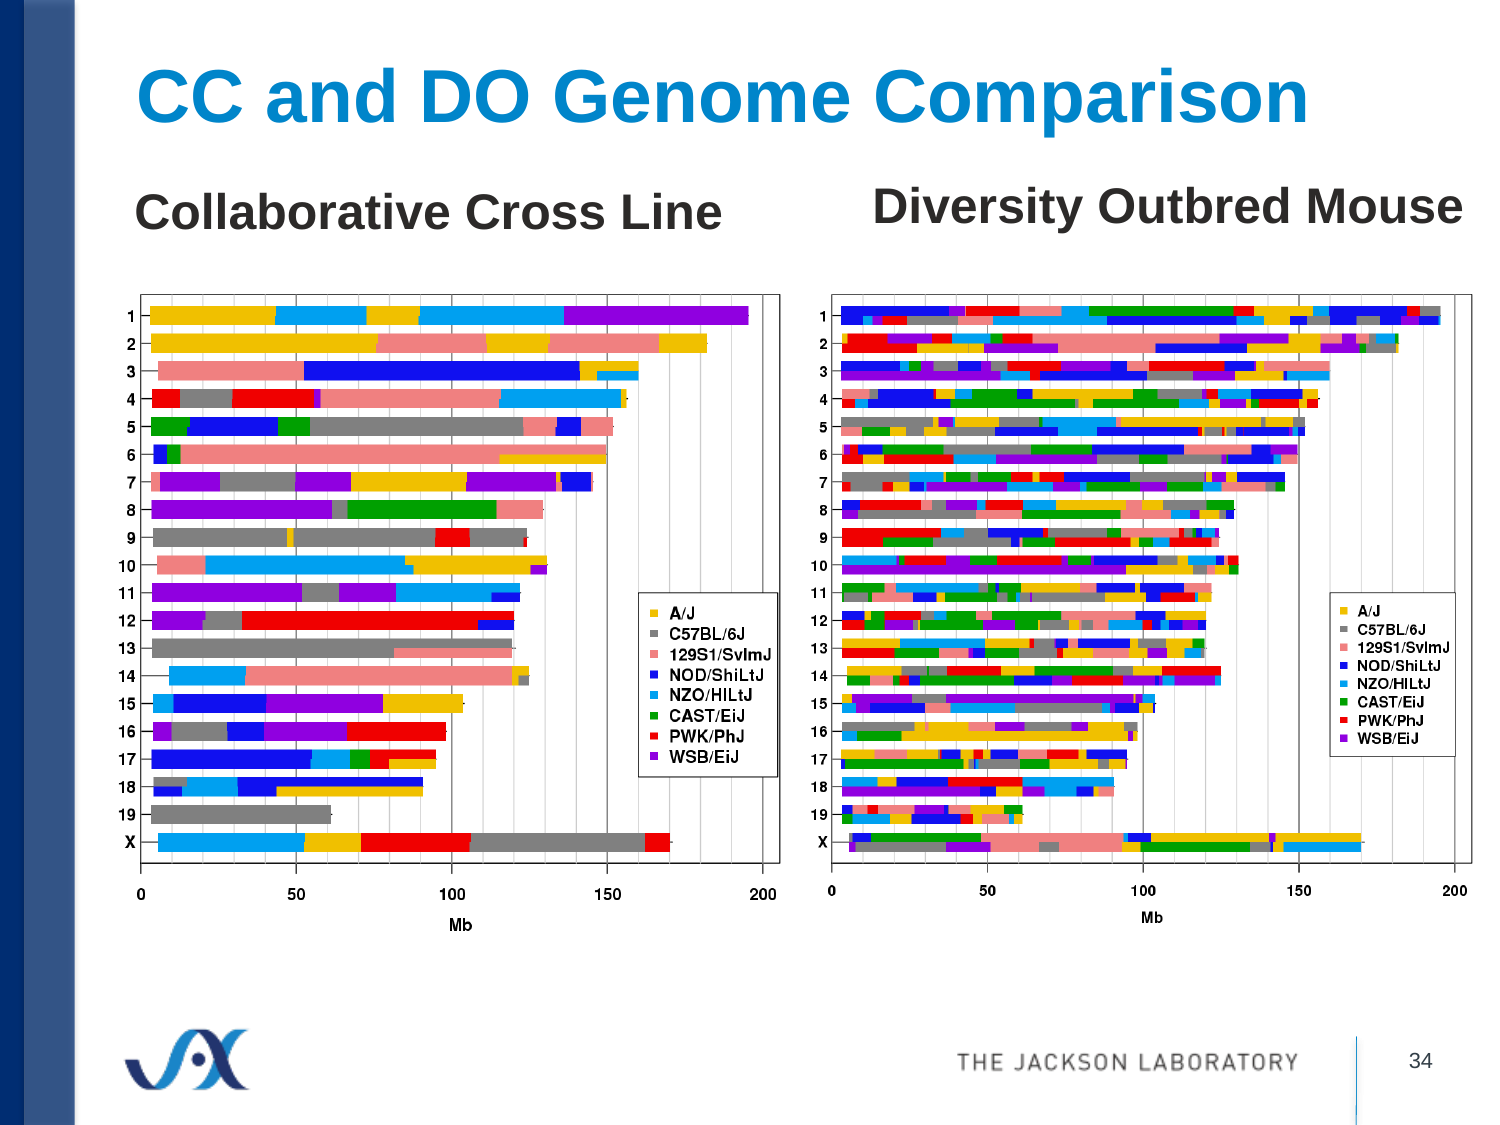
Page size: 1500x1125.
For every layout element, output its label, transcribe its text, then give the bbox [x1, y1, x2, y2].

text_box Collaborative Cross Line [117, 172, 741, 248]
text_box Diversity Outbred Mouse [856, 165, 1480, 241]
text_box CC and DO Genome Comparison [136, 45, 1430, 145]
picture [110, 1011, 268, 1106]
picture [796, 283, 1483, 934]
picture [104, 283, 794, 934]
text_box <number> [1097, 1030, 1448, 1090]
picture [957, 1051, 1097, 1076]
